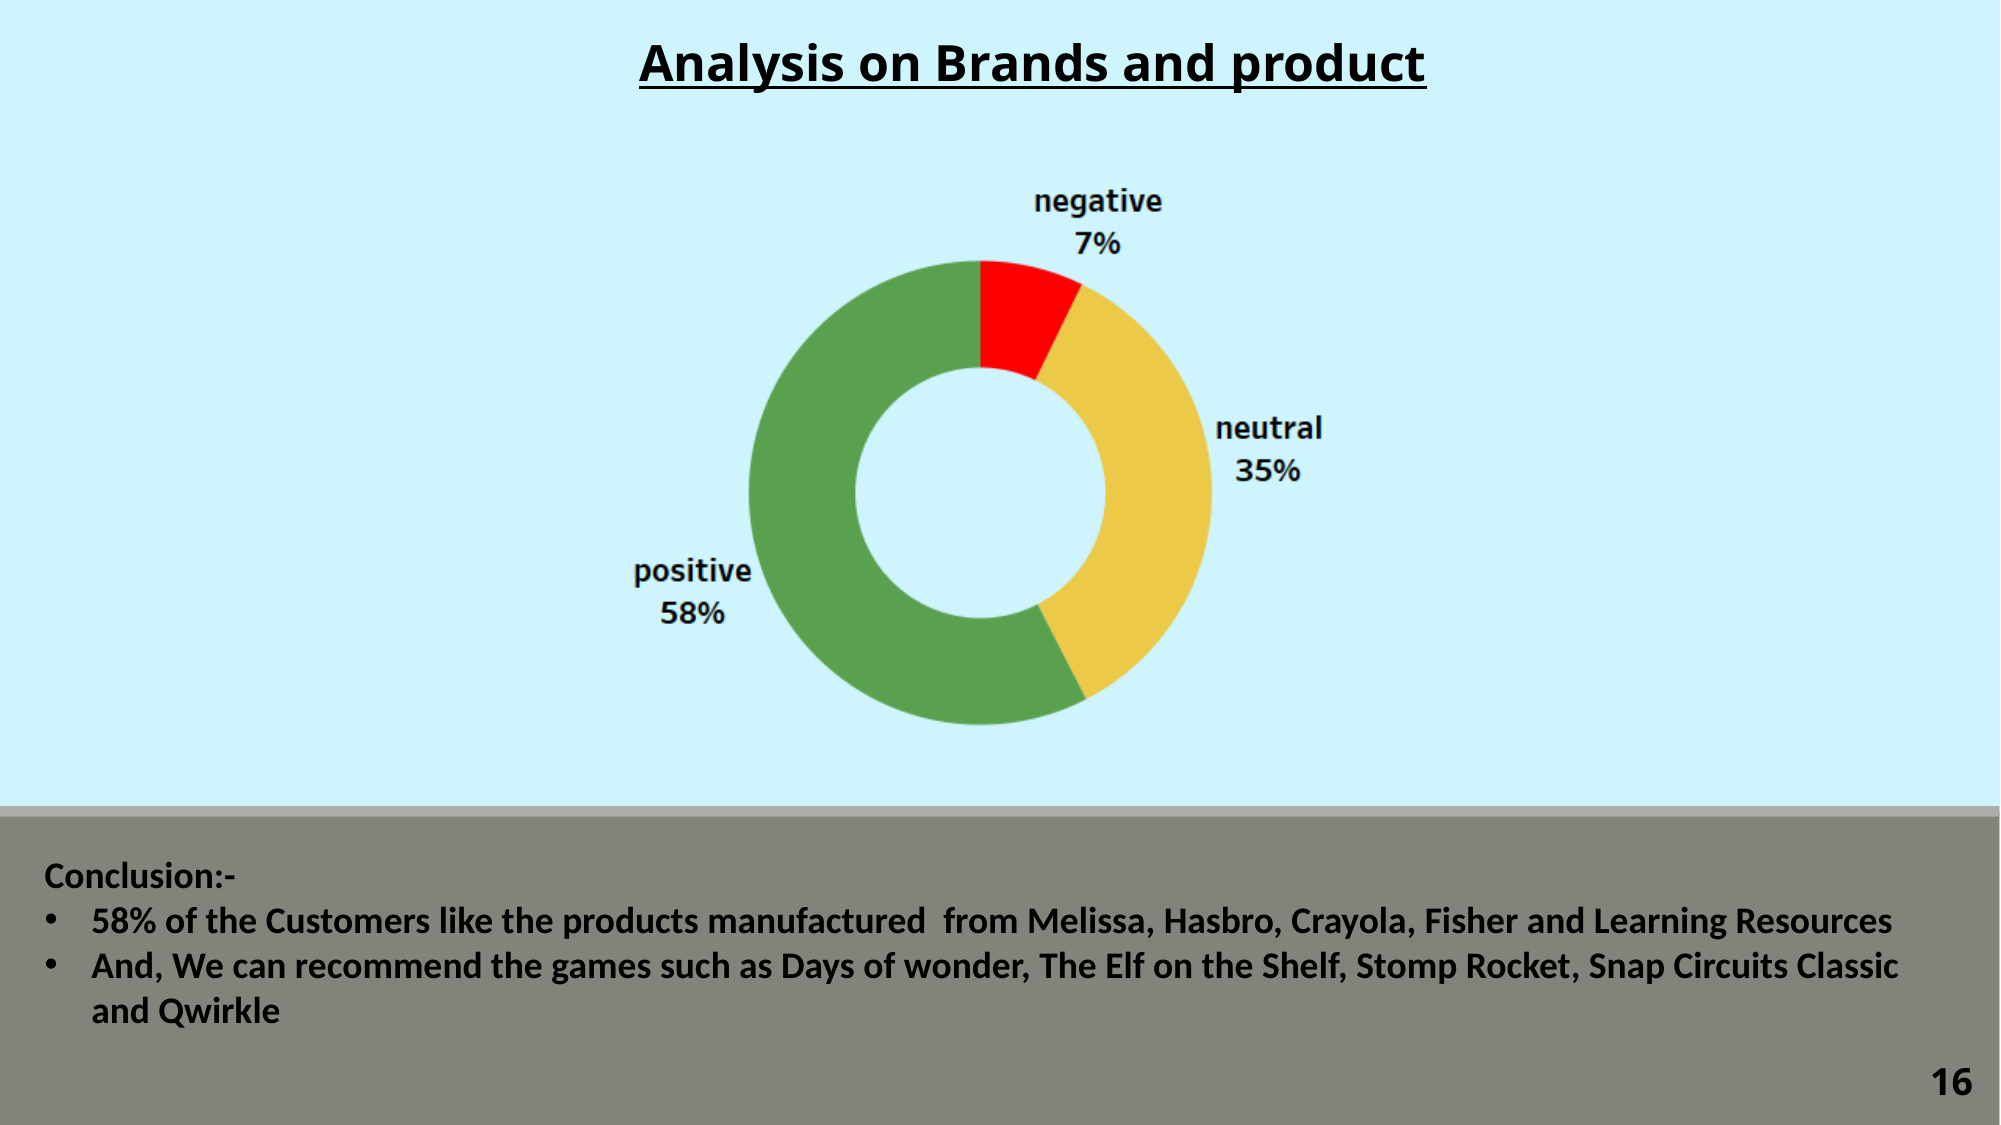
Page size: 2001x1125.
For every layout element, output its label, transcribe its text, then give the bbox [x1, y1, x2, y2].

text_box Conclusion:- 58% of the Customers like the products manufactured from Melissa, Hasbro, Crayola, Fisher and Learning Resources And, We can recommend the games such as Days of wonder, The Elf on the Shelf, Stomp Rocket, Snap Circuits Classic and Qwirkle [29, 843, 1961, 1039]
picture [609, 132, 1367, 754]
text_box Analysis on Brands and product [624, 24, 1625, 100]
text_box 16 [1915, 1050, 2000, 1110]
